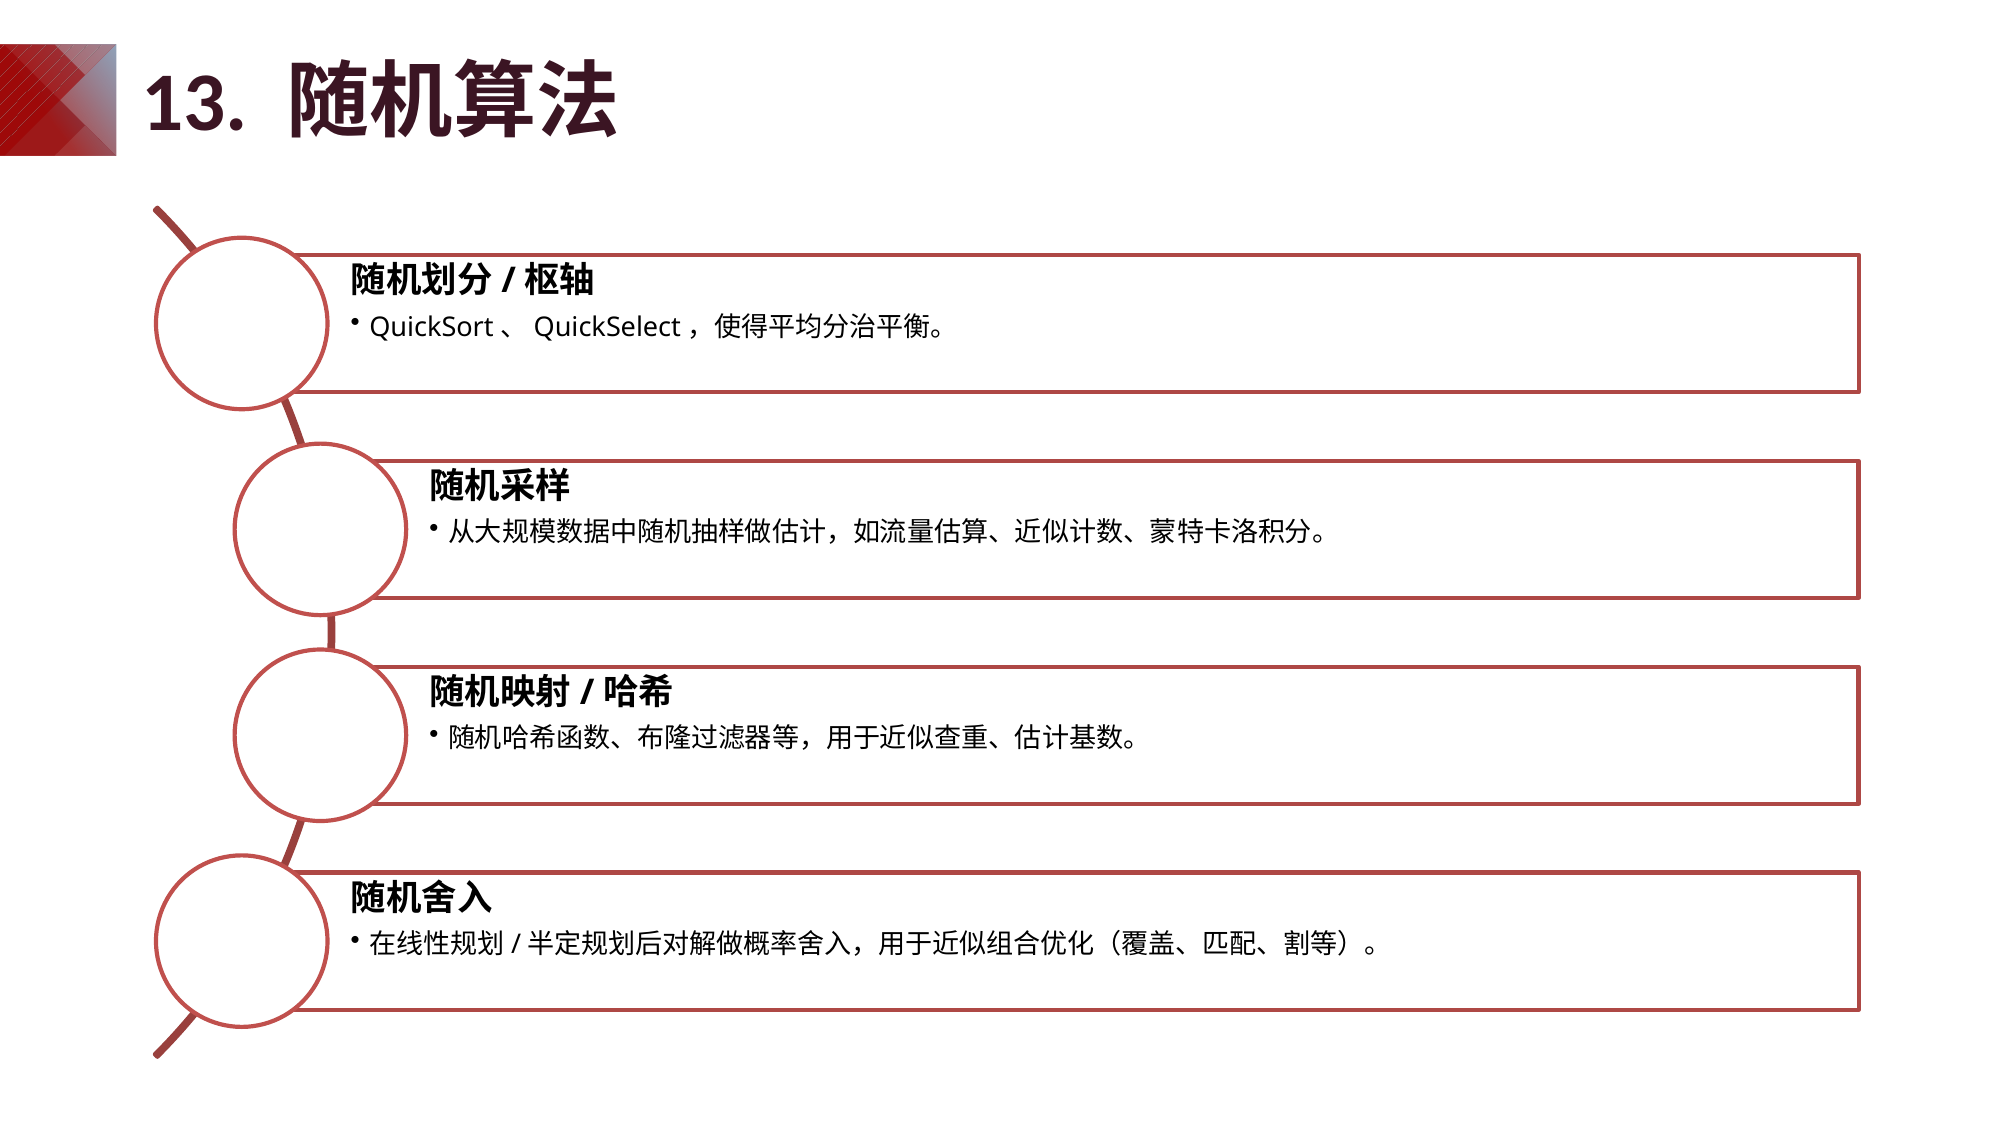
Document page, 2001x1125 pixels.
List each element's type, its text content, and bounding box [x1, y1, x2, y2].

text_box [140, 185, 1872, 1079]
text_box 13. 随机算法 [141, 47, 1942, 148]
picture [0, 45, 114, 157]
